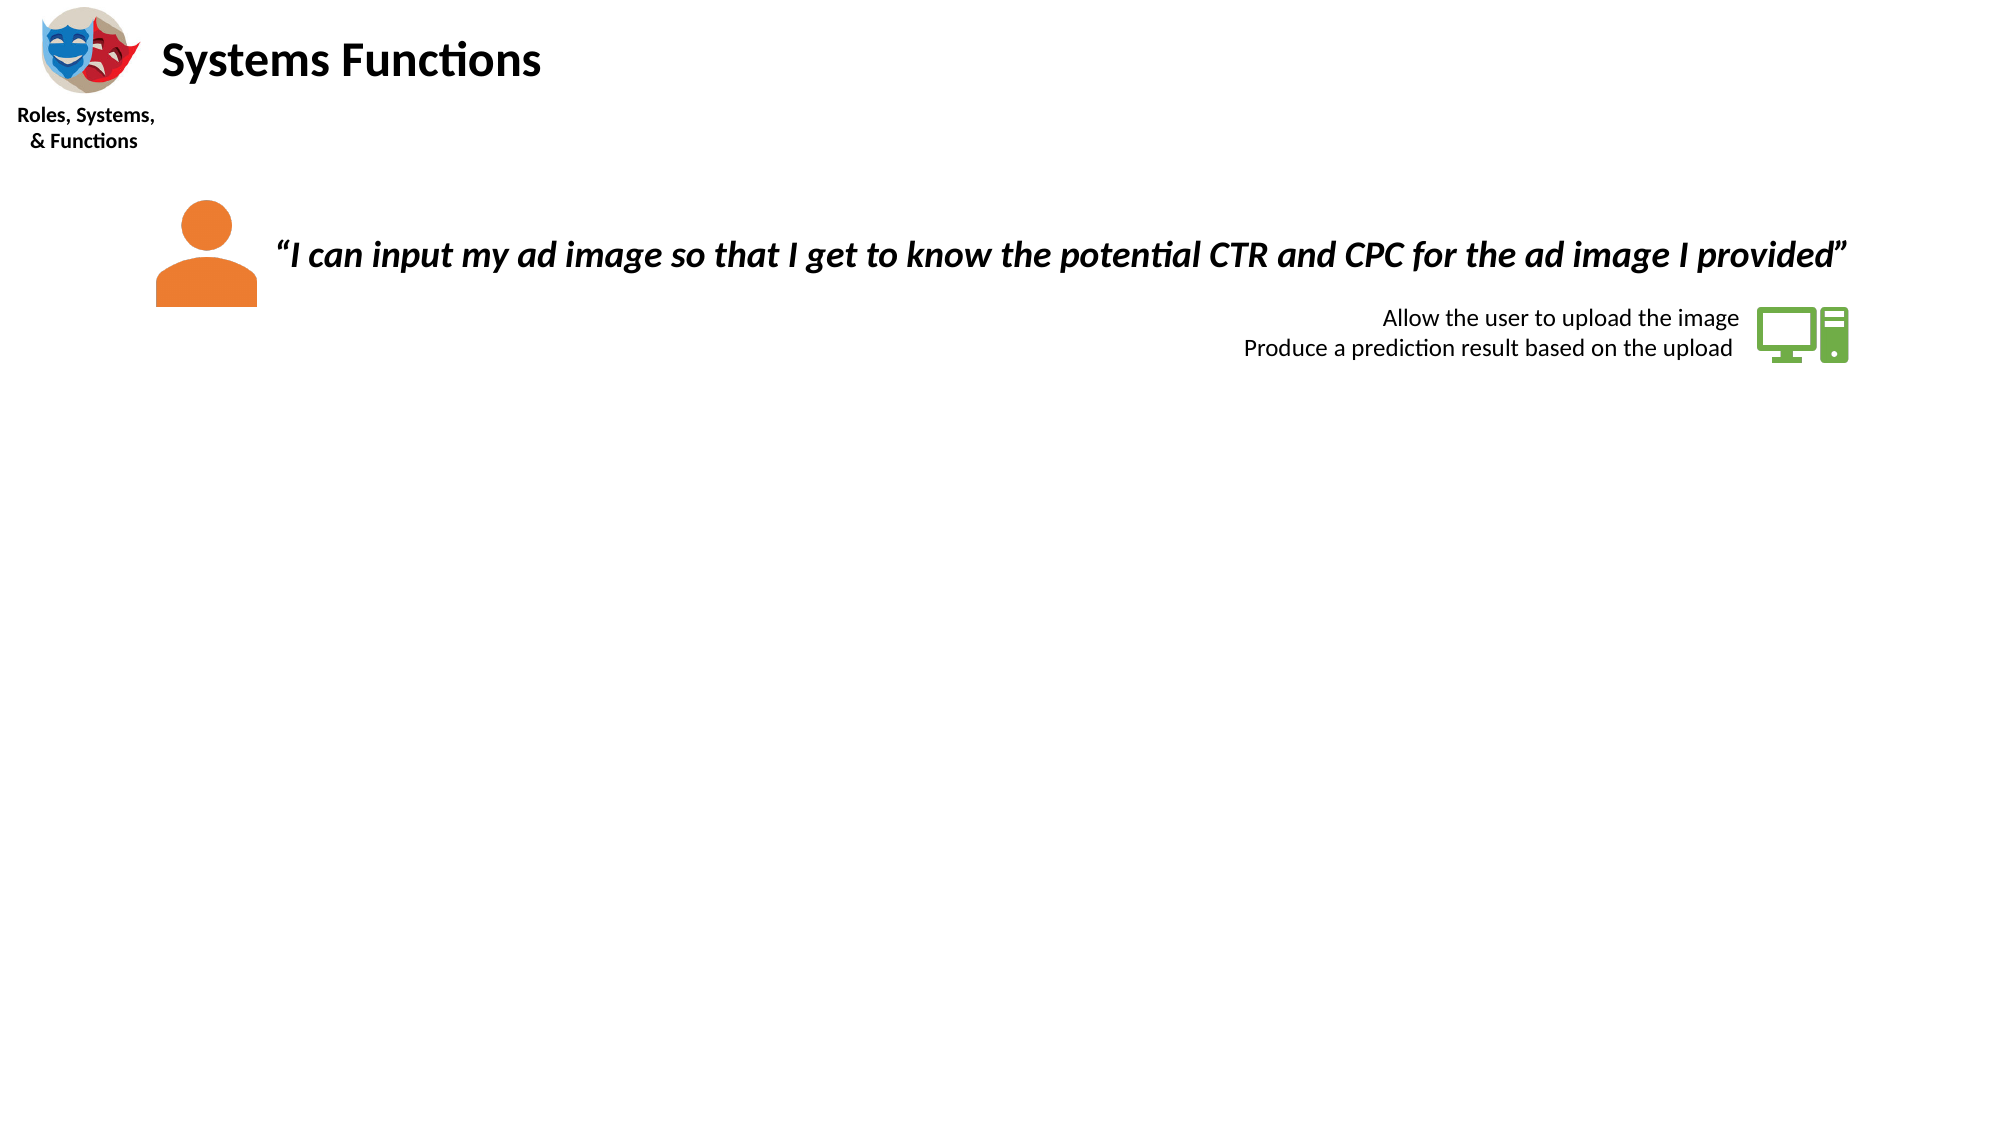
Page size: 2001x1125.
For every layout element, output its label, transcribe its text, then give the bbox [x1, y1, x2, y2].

text_box Systems Functions [174, 18, 925, 94]
picture [1755, 287, 1850, 383]
text_box Allow the user to upload the image Produce a prediction result based on the upload [1034, 294, 1755, 369]
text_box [0, 7, 174, 162]
picture [131, 178, 282, 329]
text_box “I can input my ad image so that I get to know the potential CTR and CPC for the ad image I provided” [282, 222, 1893, 283]
